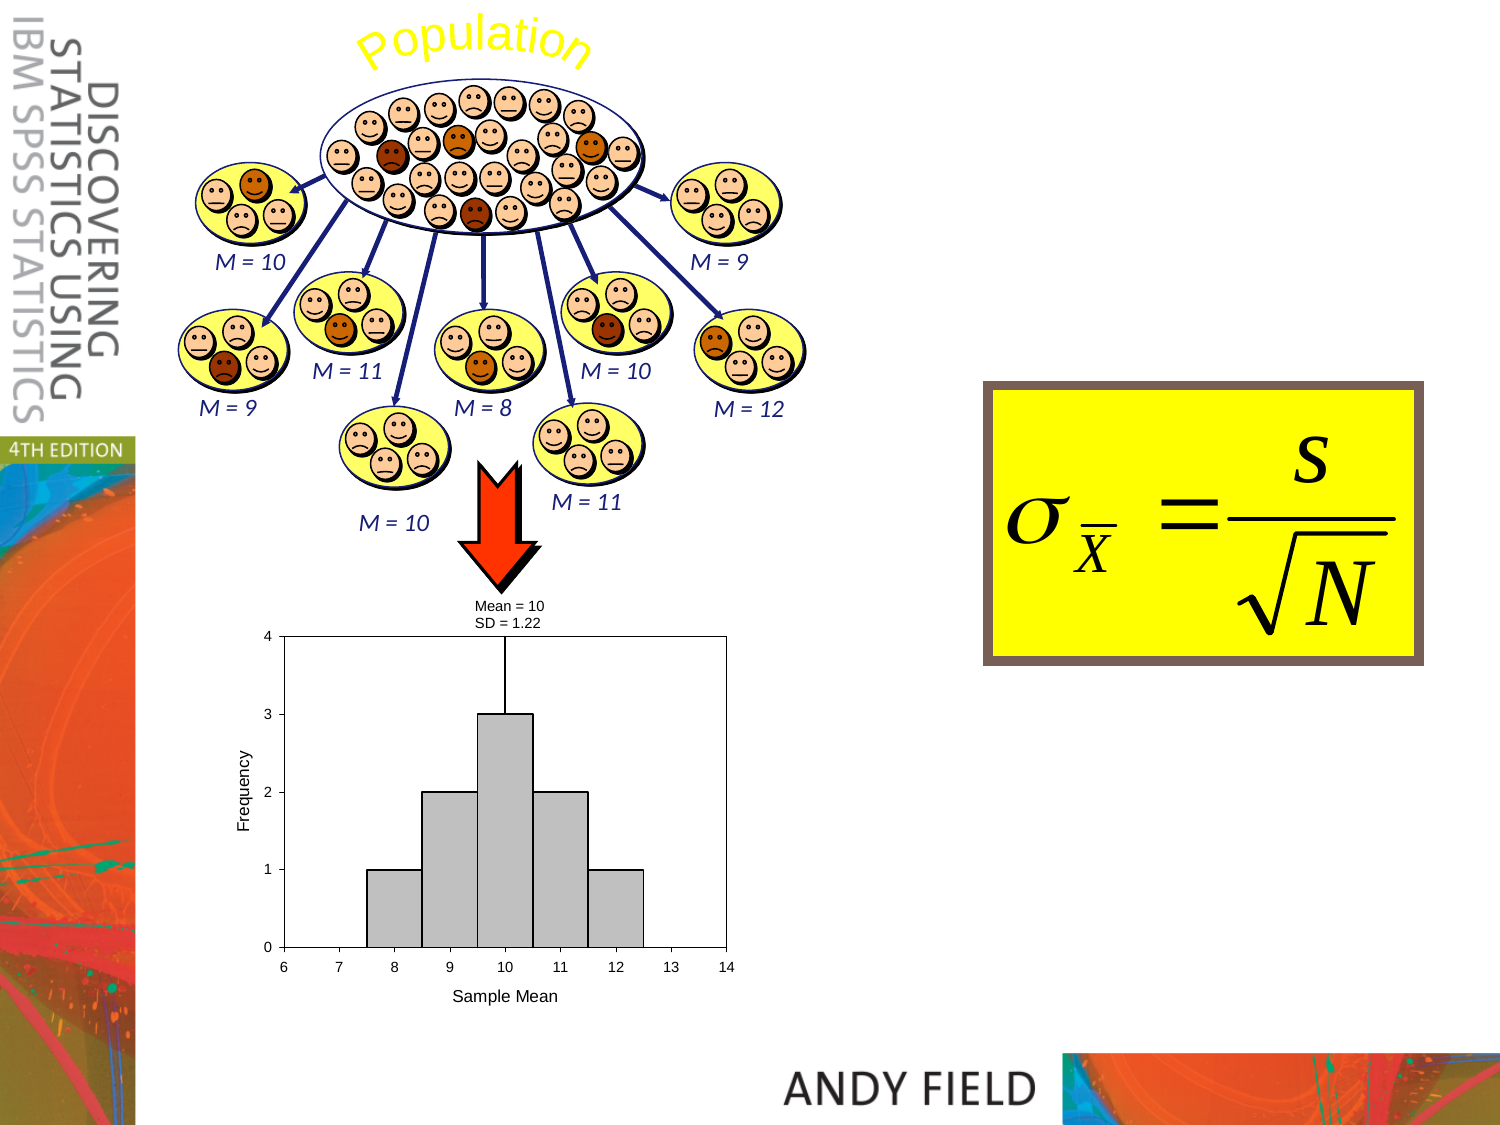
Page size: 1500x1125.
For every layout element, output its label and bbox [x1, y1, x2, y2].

text_box [471, 556, 524, 588]
text_box [992, 389, 1415, 657]
picture [231, 590, 751, 1009]
text_box [177, 35, 805, 548]
